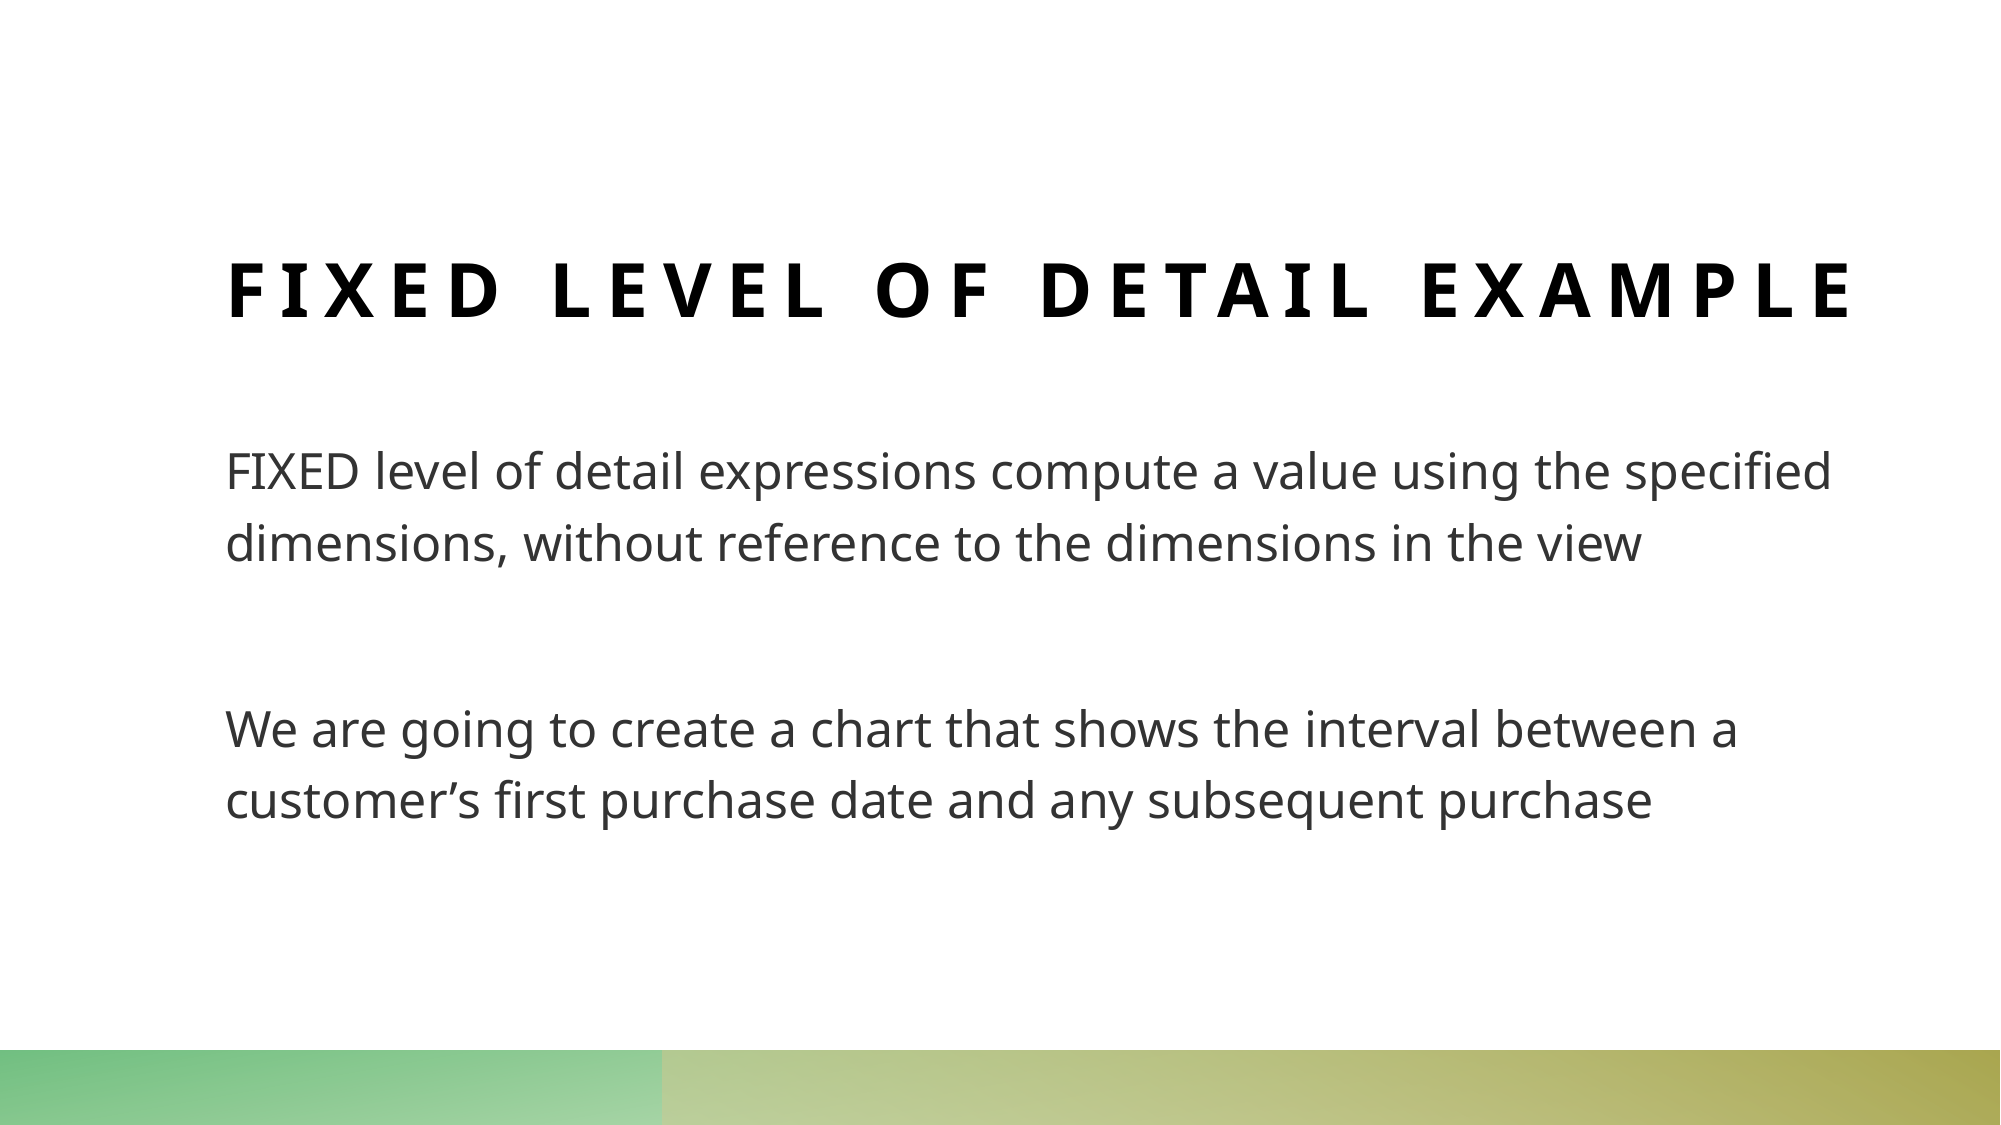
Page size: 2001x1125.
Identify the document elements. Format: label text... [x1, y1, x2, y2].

list FIXED level of detail expressions compute a value using the specified dimensions, without reference to the dimensions in the view We are going to create a chart that shows the interval between a customer’s first purchase date and any subsequent purchase [225, 346, 1905, 996]
title Fixed level of detail example [225, 130, 1905, 333]
